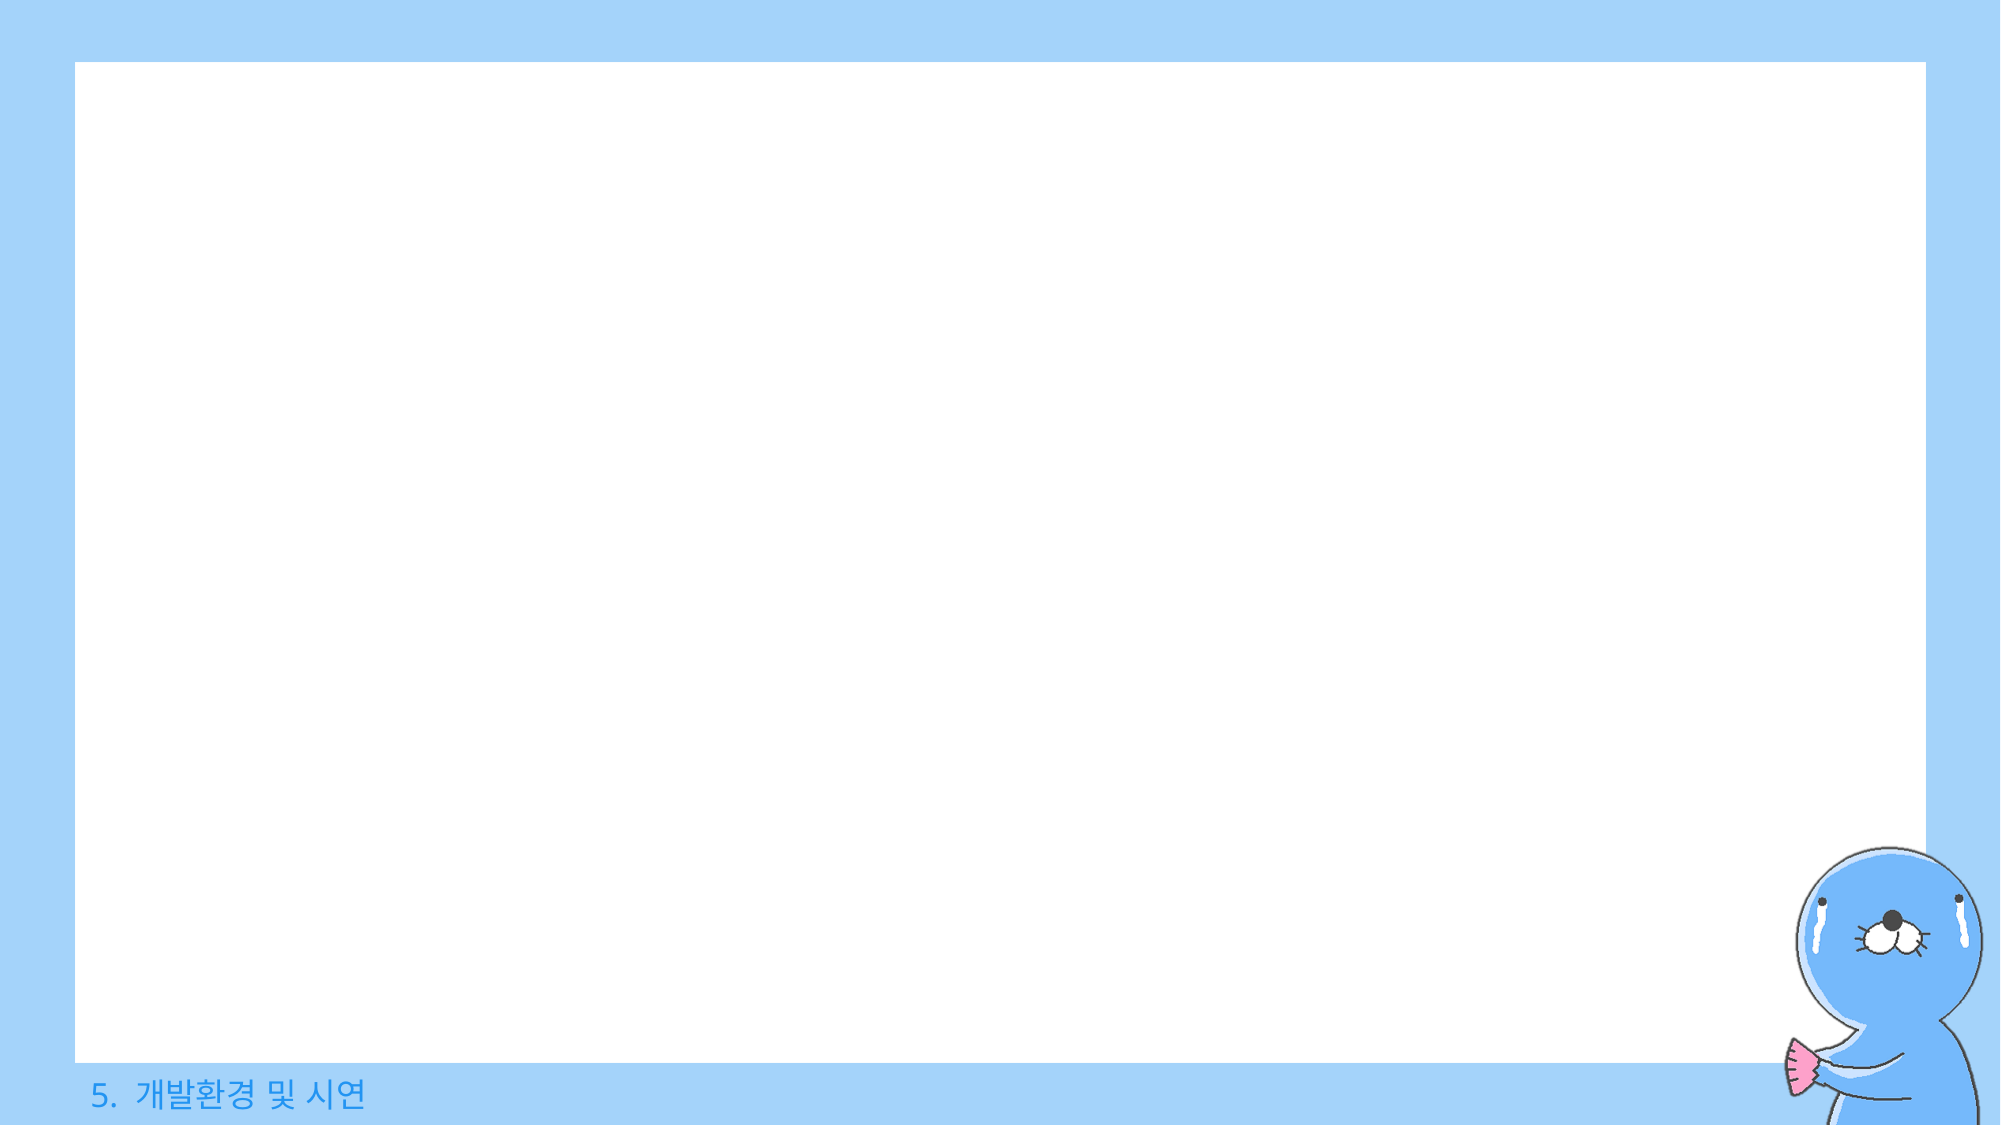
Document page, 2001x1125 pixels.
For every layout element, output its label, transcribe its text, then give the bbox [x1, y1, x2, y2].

picture [0, 0, 2001, 1125]
text_box 5. 개발환경 및 시연 [75, 1066, 450, 1122]
